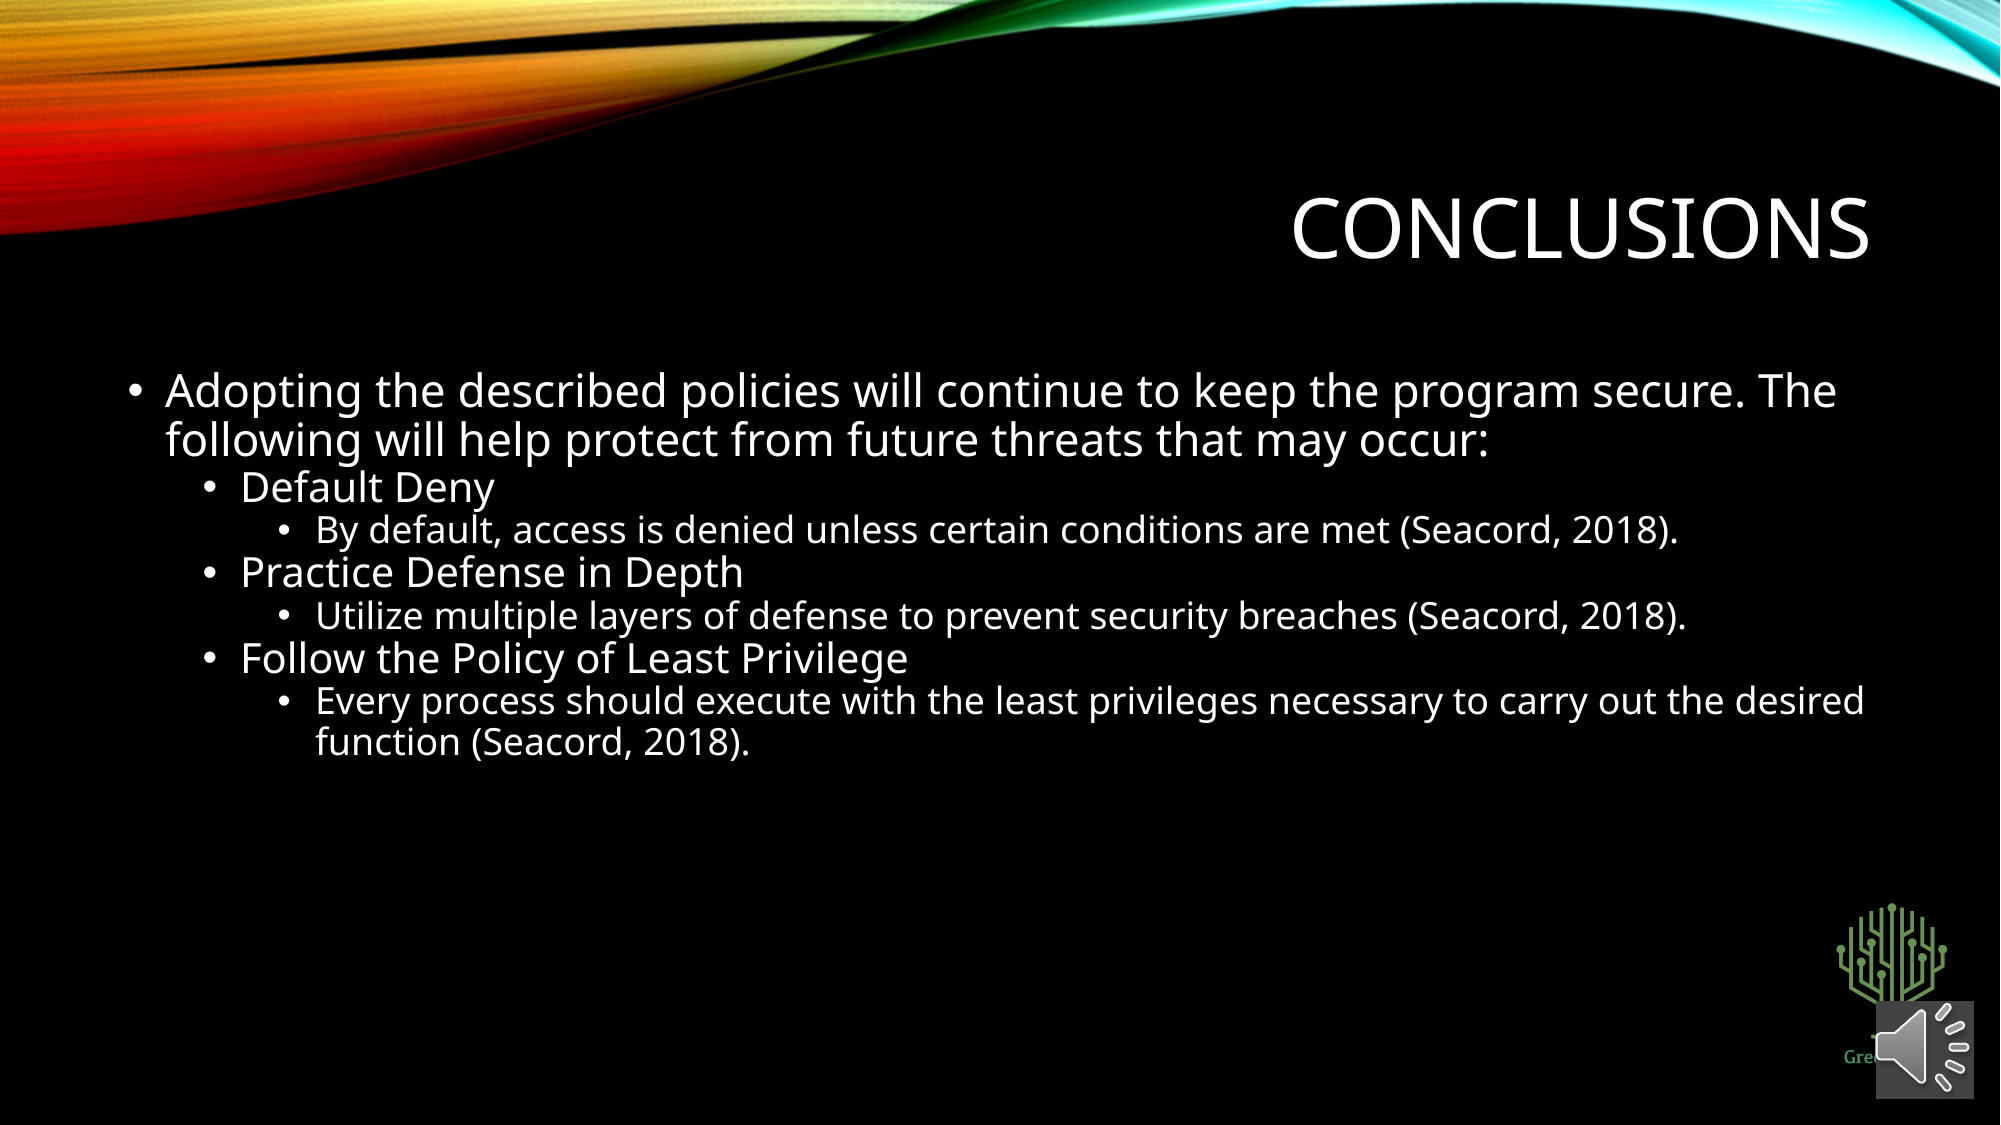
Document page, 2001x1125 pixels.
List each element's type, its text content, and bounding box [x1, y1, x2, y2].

list Adopting the described policies will continue to keep the program secure. The following will help protect from future threats that may occur: Default Deny By default, access is denied unless certain conditions are met (Seacord, 2018). Practice Defense in Depth Utilize multiple layers of defense to prevent security breaches (Seacord, 2018). Follow the Policy of Least Privilege Every process should execute with the least privileges necessary to carry out the desired function (Seacord, 2018). [112, 360, 1888, 1021]
title CONCLUSIONS [474, 125, 1888, 338]
picture [1817, 892, 1976, 1101]
picture [0, 0, 2000, 237]
